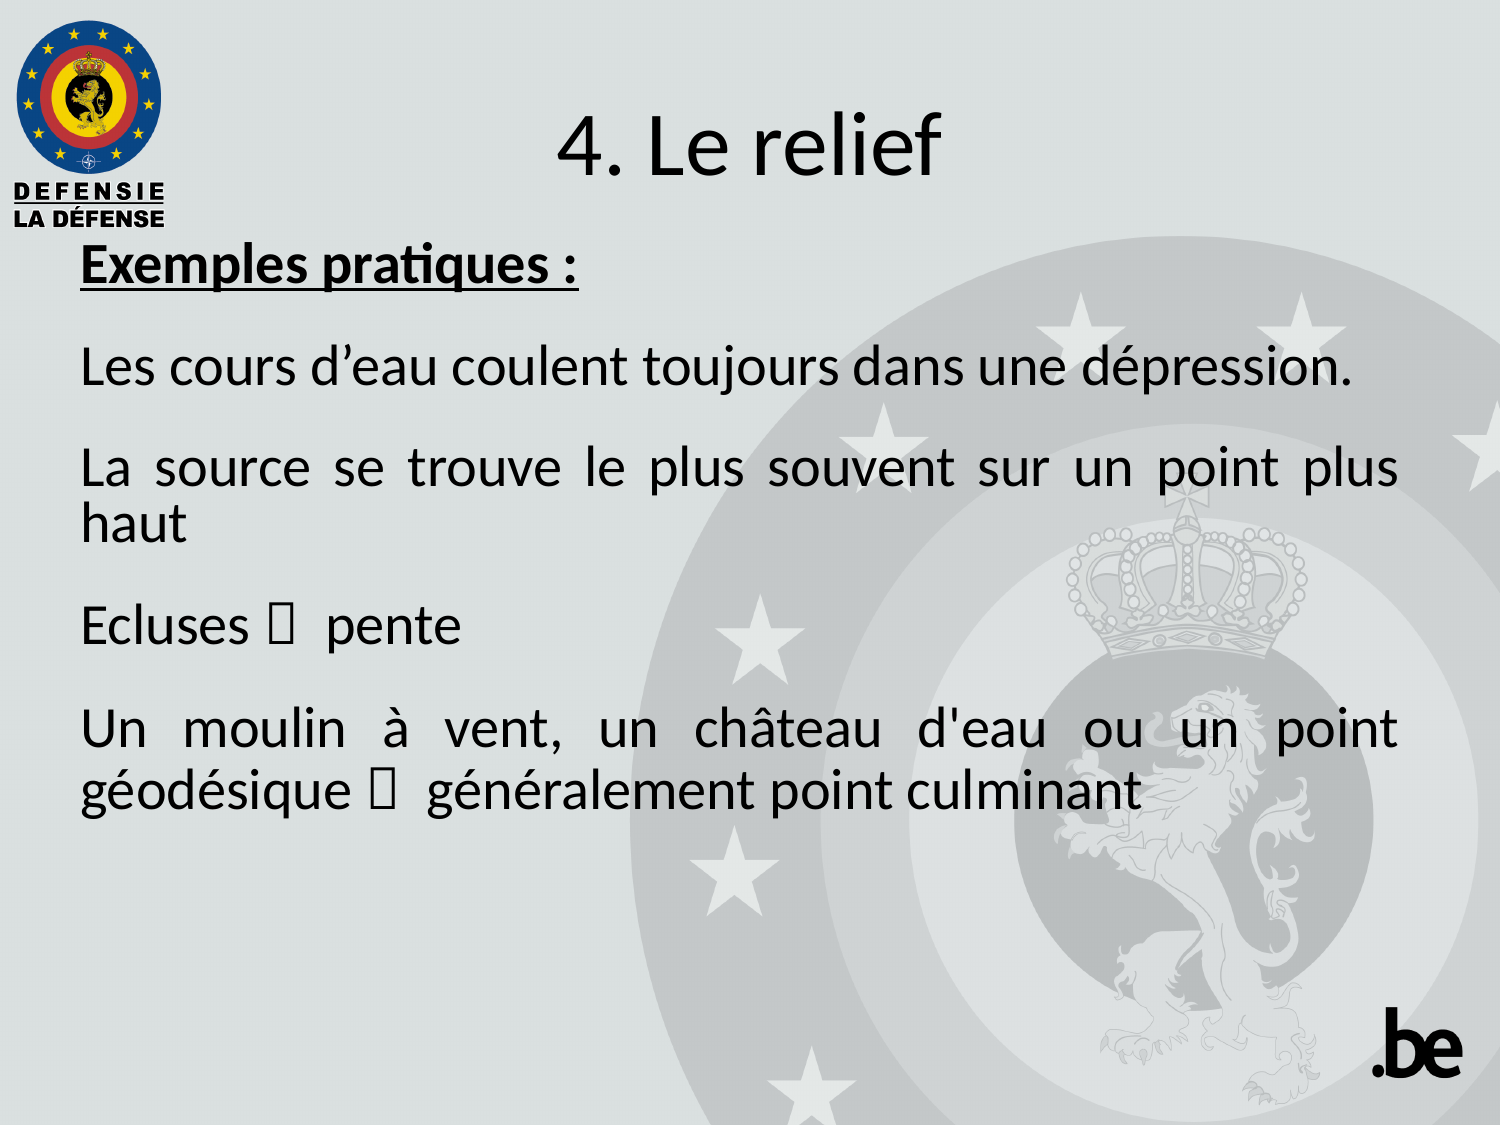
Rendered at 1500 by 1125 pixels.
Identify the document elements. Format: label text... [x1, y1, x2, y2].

list Exemples pratiques : Les cours d’eau coulent toujours dans une dépression. La source se trouve le plus souvent sur un point plus haut Ecluses  pente Un moulin à vent, un château d'eau ou un point géodésique  généralement point culminant [64, 231, 1416, 975]
picture [0, 0, 1500, 1125]
title 4. Le relief [74, 44, 1426, 233]
